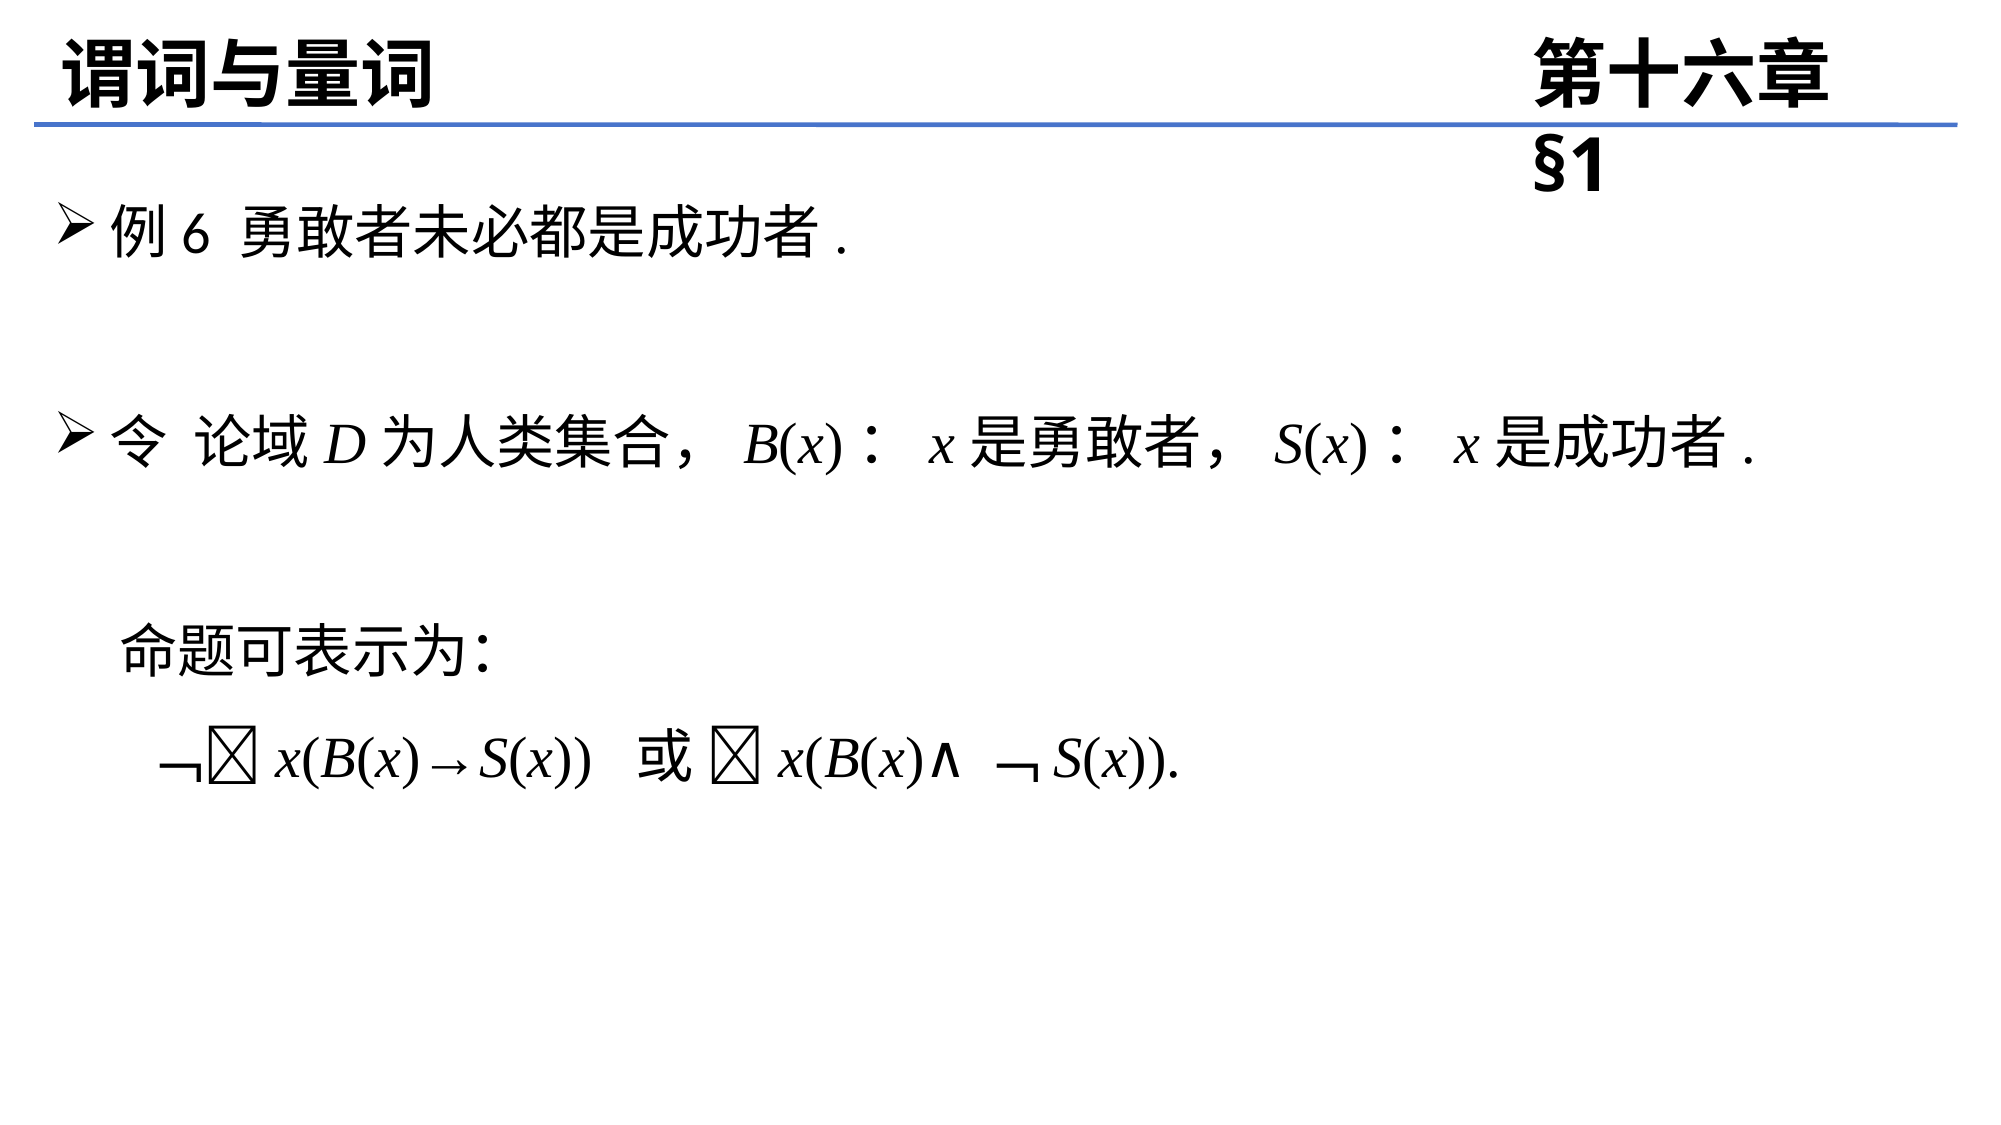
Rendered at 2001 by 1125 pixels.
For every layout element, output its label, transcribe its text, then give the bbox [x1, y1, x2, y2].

text_box 例6 勇敢者未必都是成功者. 令 论域D为人类集合，B(x)：x是勇敢者，S(x)：x是成功者. 命题可表示为： ﹁x(B(x)→S(x)) 或 x(B(x)∧﹁S(x)). [38, 153, 1951, 1065]
text_box 谓词与量词 [46, 18, 932, 124]
text_box 第十六章 §1 [1517, 126, 1958, 214]
text_box 第十六章 §1 [1517, 19, 1958, 124]
